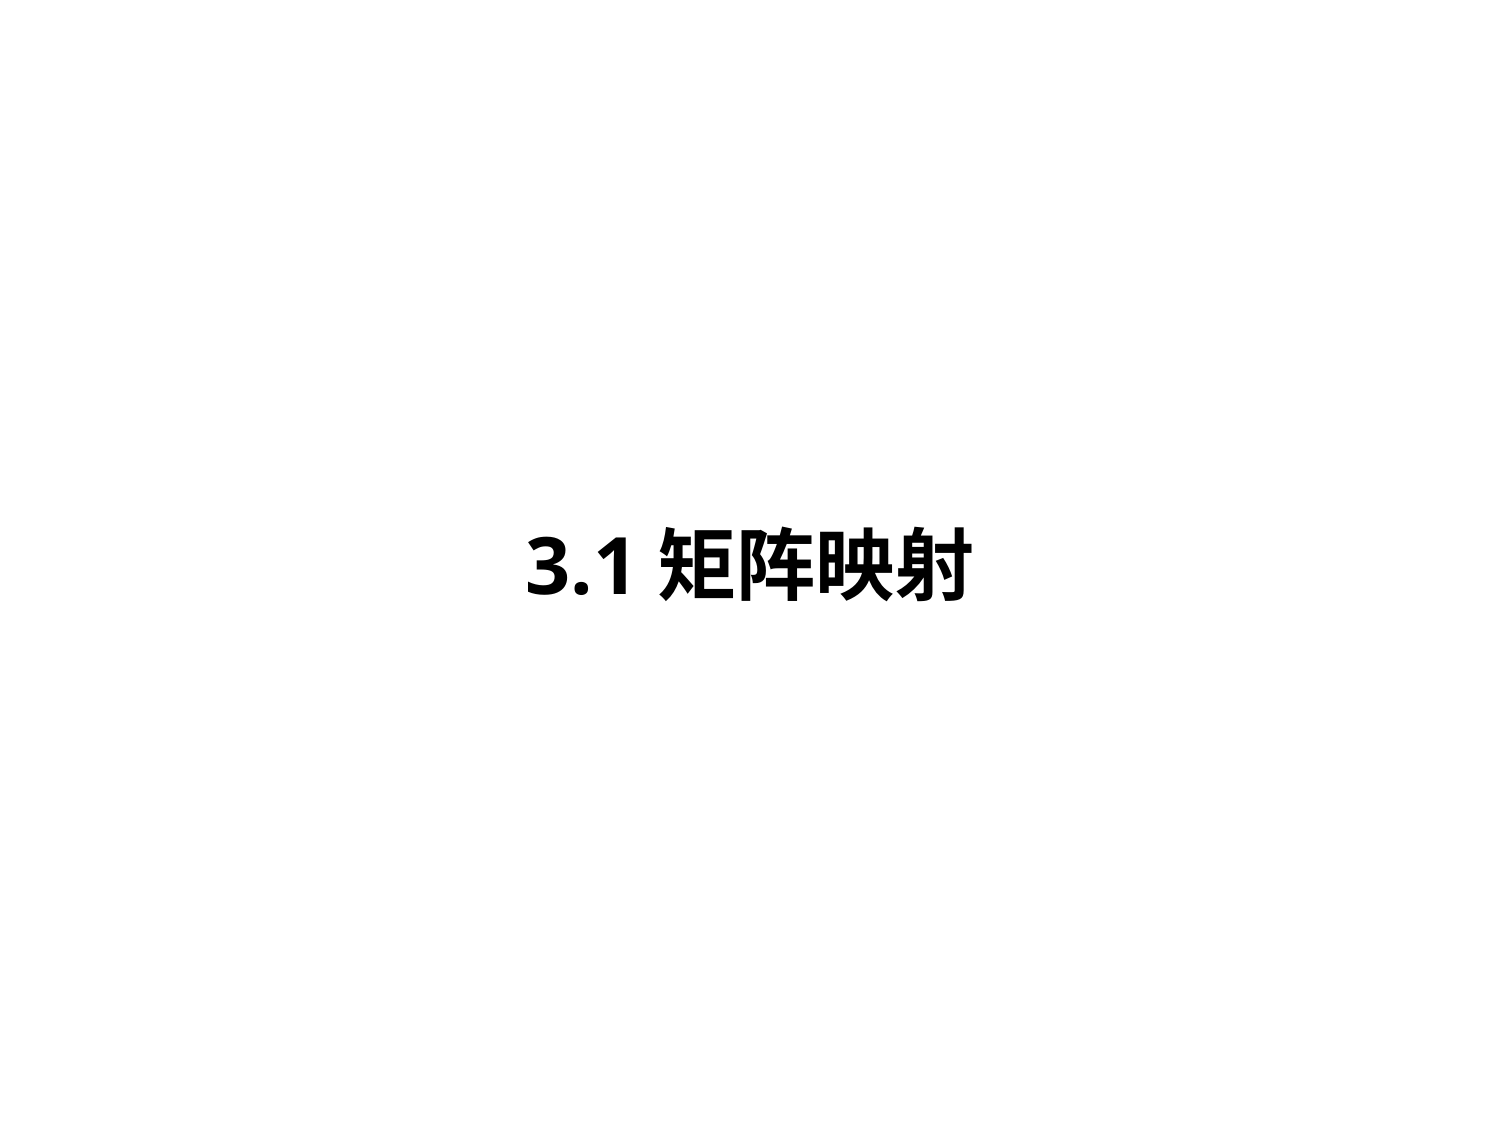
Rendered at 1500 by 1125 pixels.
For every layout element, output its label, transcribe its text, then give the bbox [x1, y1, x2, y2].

title 3.1矩阵映射 [255, 426, 1244, 699]
